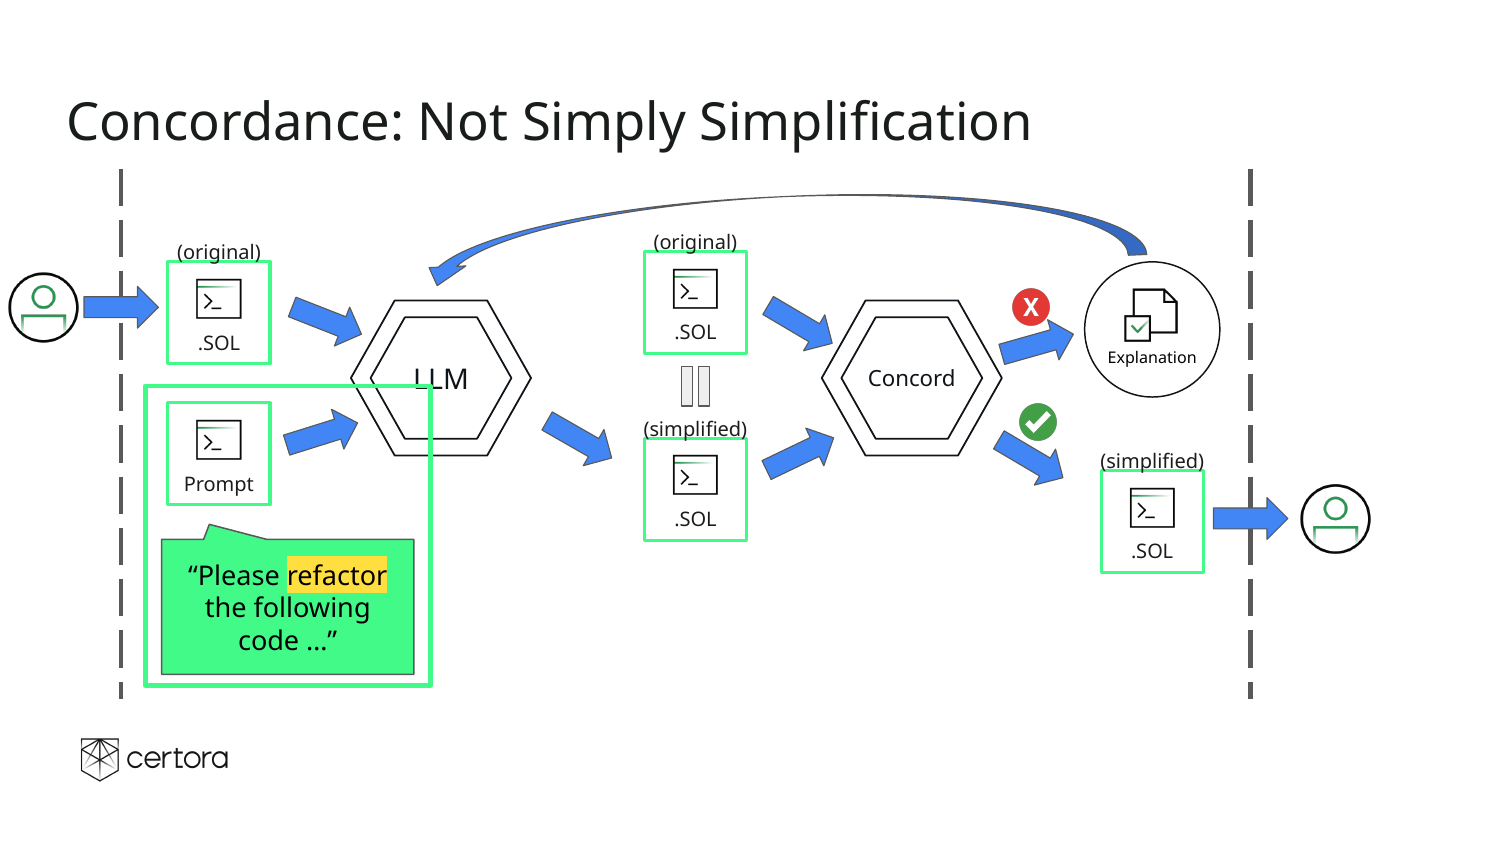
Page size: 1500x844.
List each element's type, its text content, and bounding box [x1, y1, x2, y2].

text_box [541, 411, 612, 466]
text_box [145, 385, 431, 686]
picture [1281, 464, 1389, 573]
text_box [1225, 507, 1246, 529]
picture [1010, 287, 1051, 328]
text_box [627, 408, 764, 541]
title Concordance: Not Simply Simplification [51, 72, 1137, 167]
text_box [768, 296, 816, 351]
text_box [1256, 497, 1276, 540]
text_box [167, 402, 271, 506]
text_box [101, 296, 116, 318]
text_box [768, 428, 817, 480]
text_box [681, 366, 693, 407]
text_box [698, 366, 710, 407]
picture [1017, 401, 1058, 442]
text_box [627, 221, 764, 355]
text_box “Please refactor the following code …” [161, 524, 414, 675]
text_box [350, 300, 532, 456]
picture [0, 253, 97, 361]
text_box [151, 231, 287, 365]
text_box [1084, 441, 1221, 573]
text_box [1084, 261, 1221, 398]
text_box [291, 297, 345, 347]
text_box [1007, 323, 1074, 364]
picture [78, 736, 229, 783]
text_box [429, 194, 1147, 286]
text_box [821, 300, 1003, 456]
text_box [126, 286, 146, 329]
text_box [1006, 432, 1063, 486]
